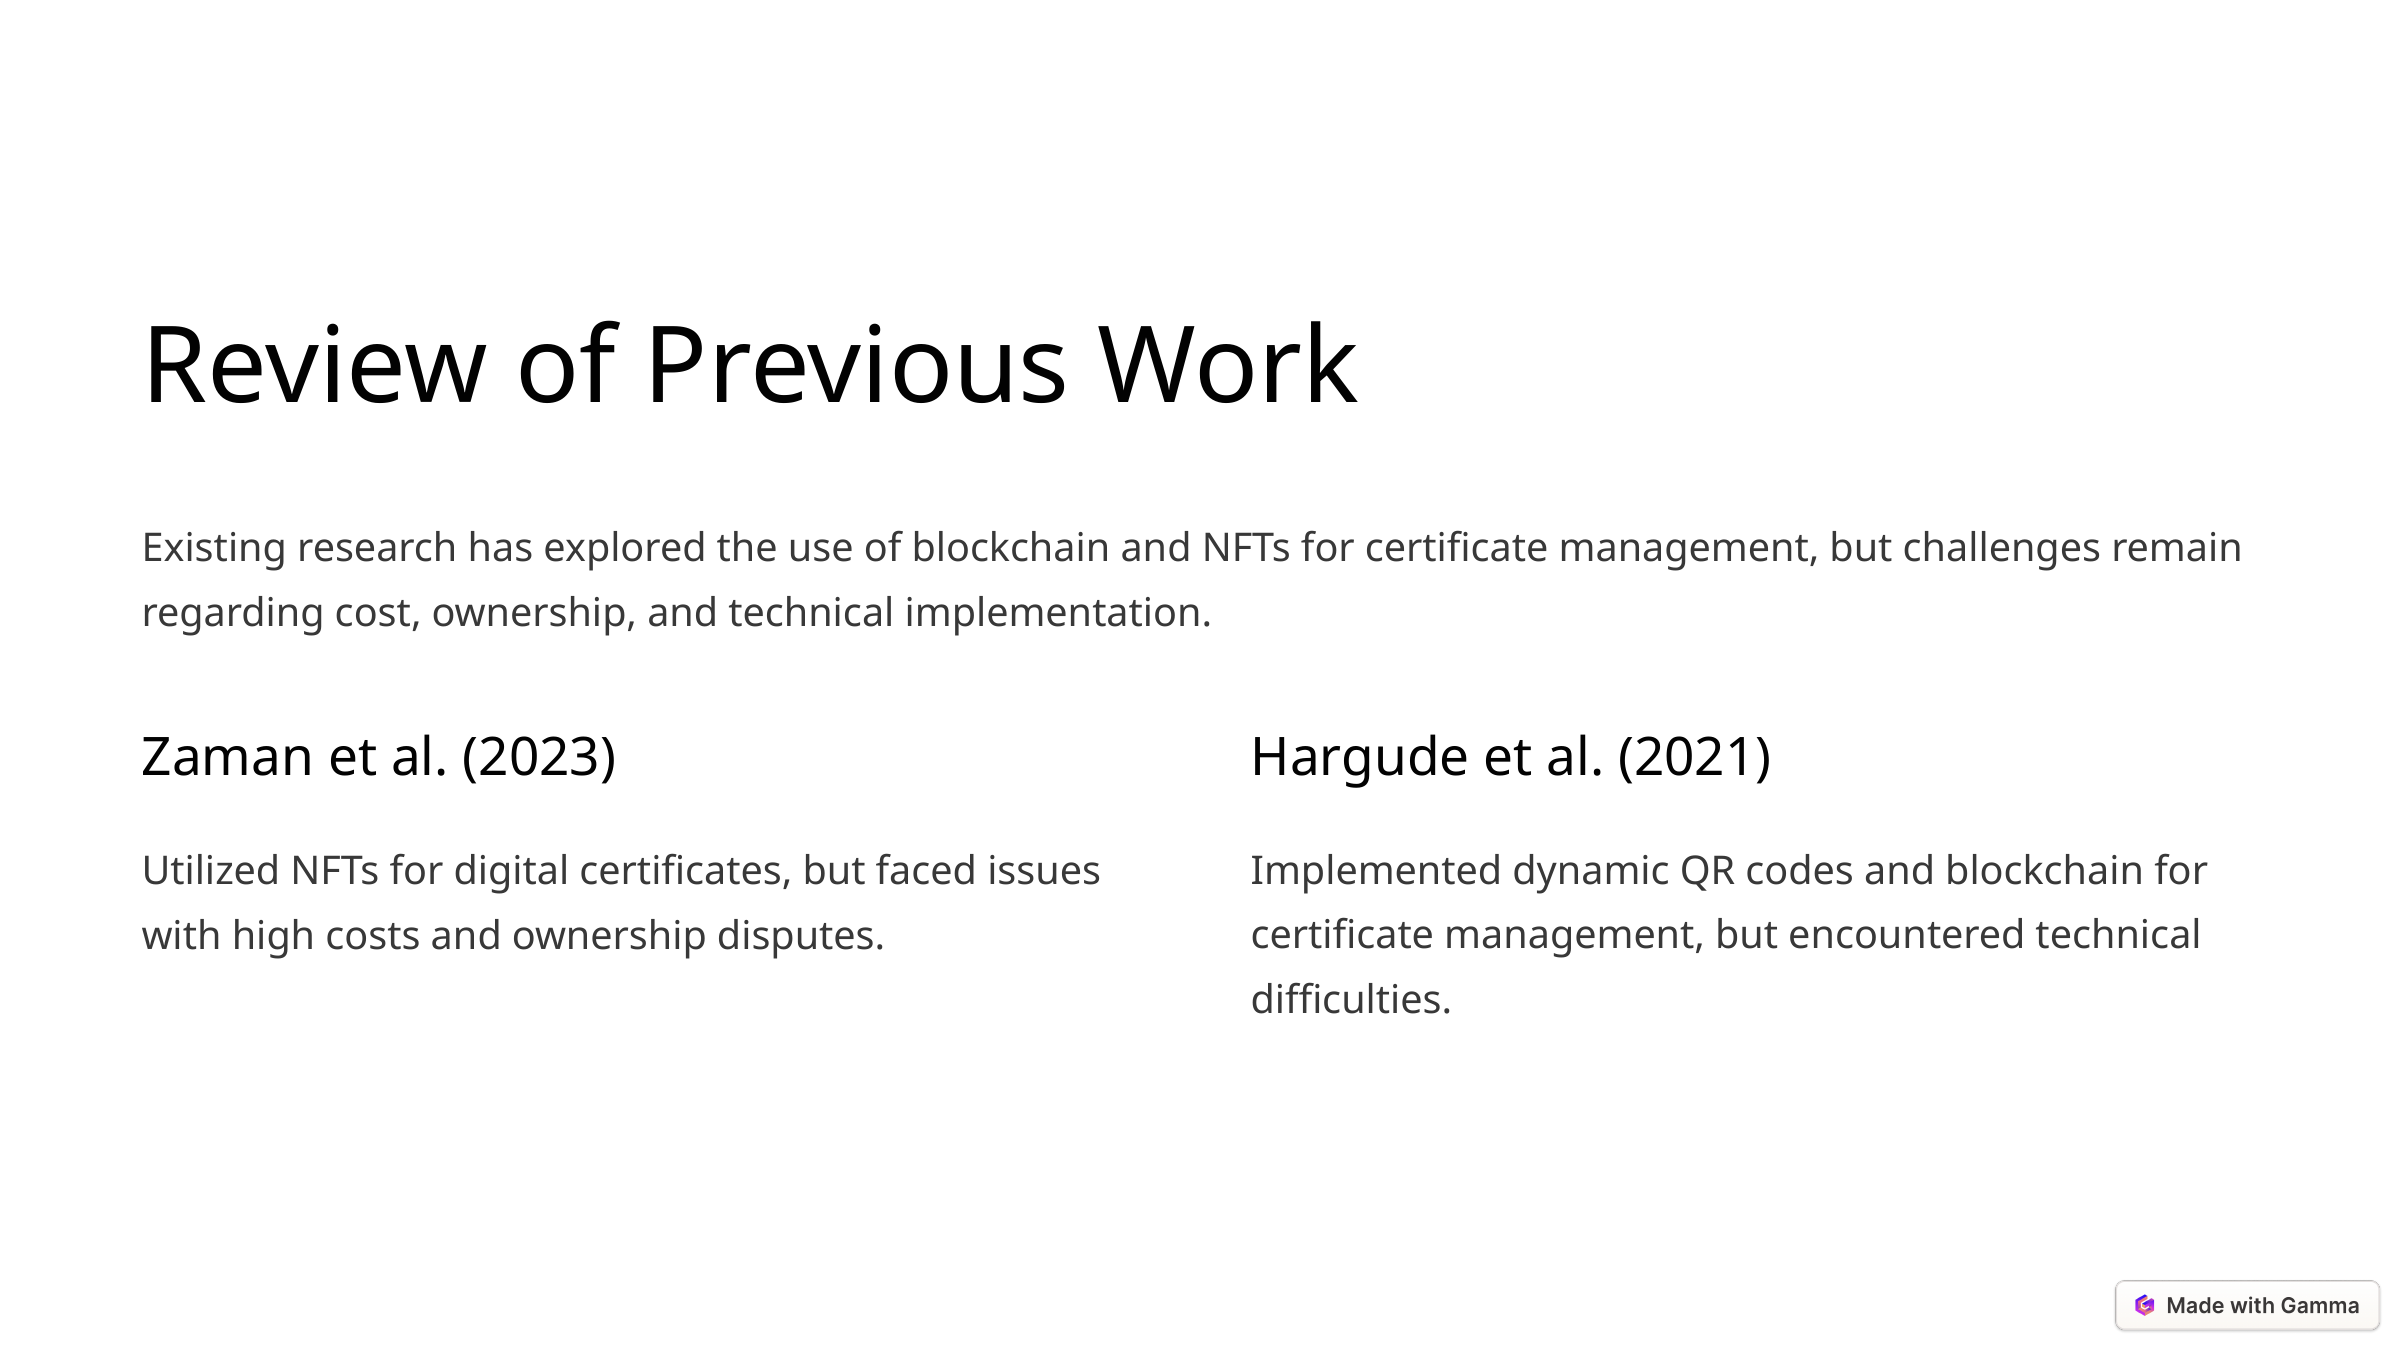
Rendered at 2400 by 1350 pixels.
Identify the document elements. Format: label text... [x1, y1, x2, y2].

text_box Review of Previous Work [141, 291, 1303, 425]
text_box Utilized NFTs for digital certificates, but faced issues with high costs and ownership disputes. [141, 827, 1151, 958]
picture [2106, 1271, 2389, 1339]
text_box Zaman et al. (2023) [141, 720, 674, 788]
text_box Existing research has explored the use of blockchain and NFTs for certificate management, but challenges remain regarding cost, ownership, and technical implementation. [141, 505, 2259, 635]
text_box Hargude et al. (2021) [1250, 720, 1783, 788]
text_box Implemented dynamic QR codes and blockchain for certificate management, but encountered technical difficulties. [1250, 827, 2260, 1023]
